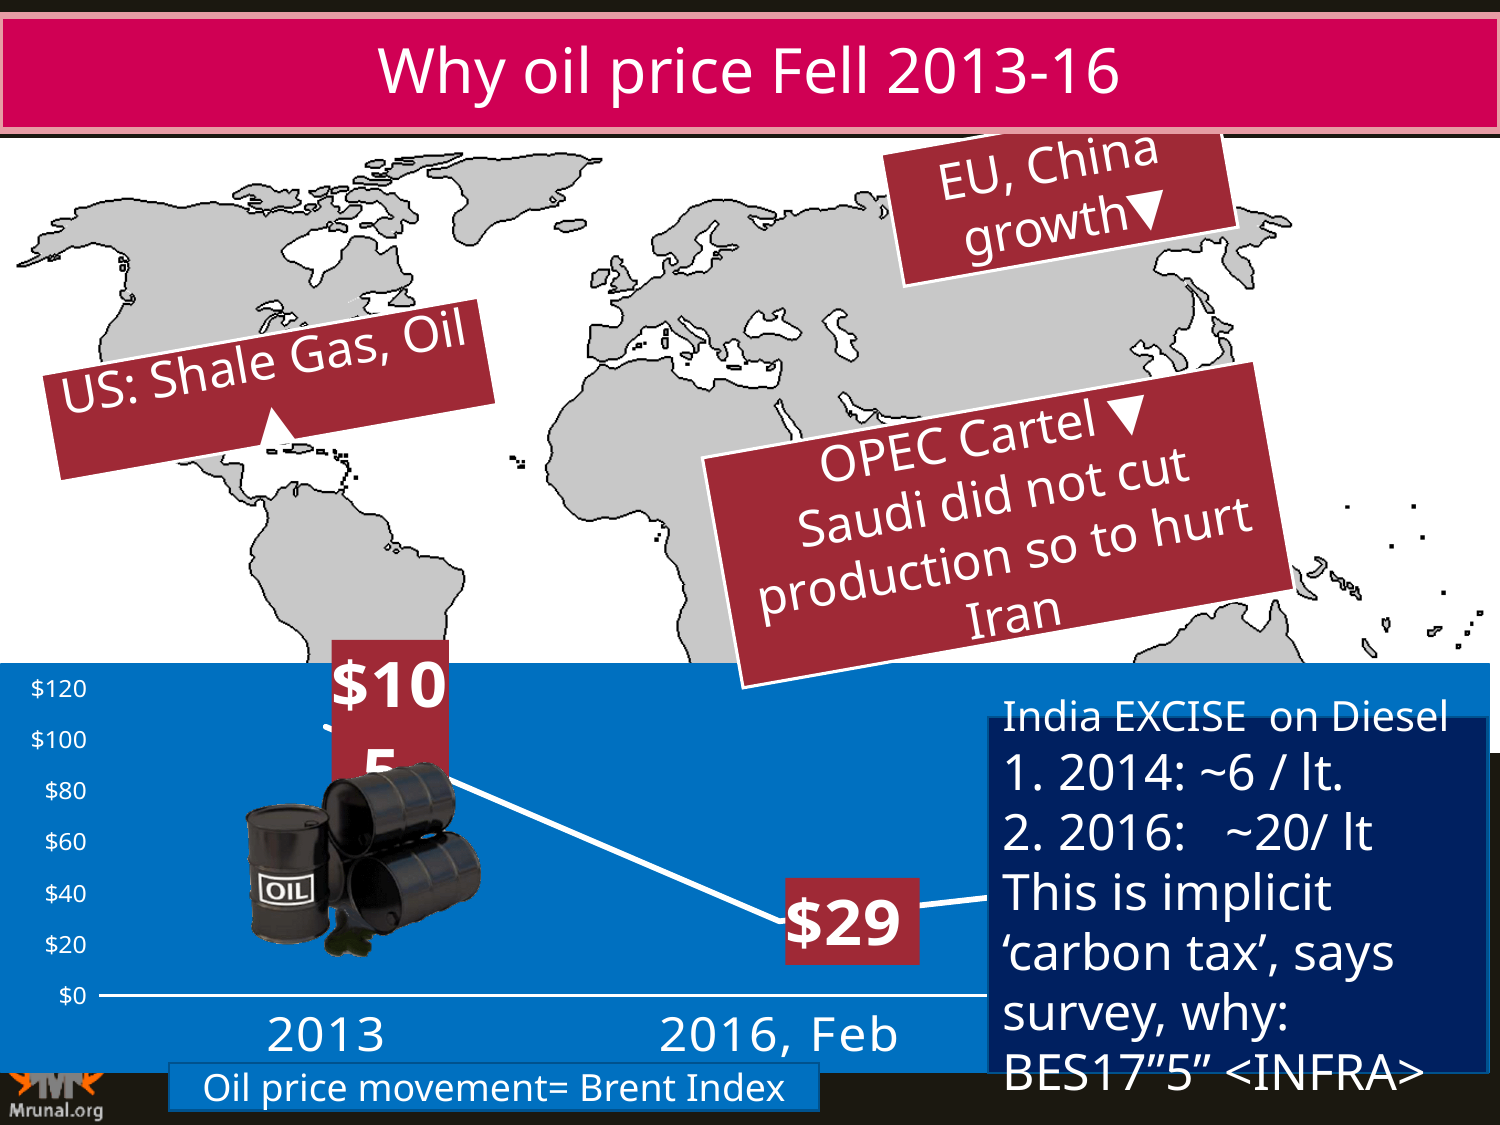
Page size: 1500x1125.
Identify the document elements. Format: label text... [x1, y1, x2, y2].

picture [0, 1074, 114, 1125]
text_box Oil price movement= Brent Index [168, 1074, 820, 1112]
picture [0, 138, 1500, 753]
title Why oil price Fell 2013-16 [0, 12, 1500, 134]
text_box EU, China growth▼ [963, 134, 1224, 138]
chart [0, 639, 1491, 1074]
picture [244, 761, 482, 959]
